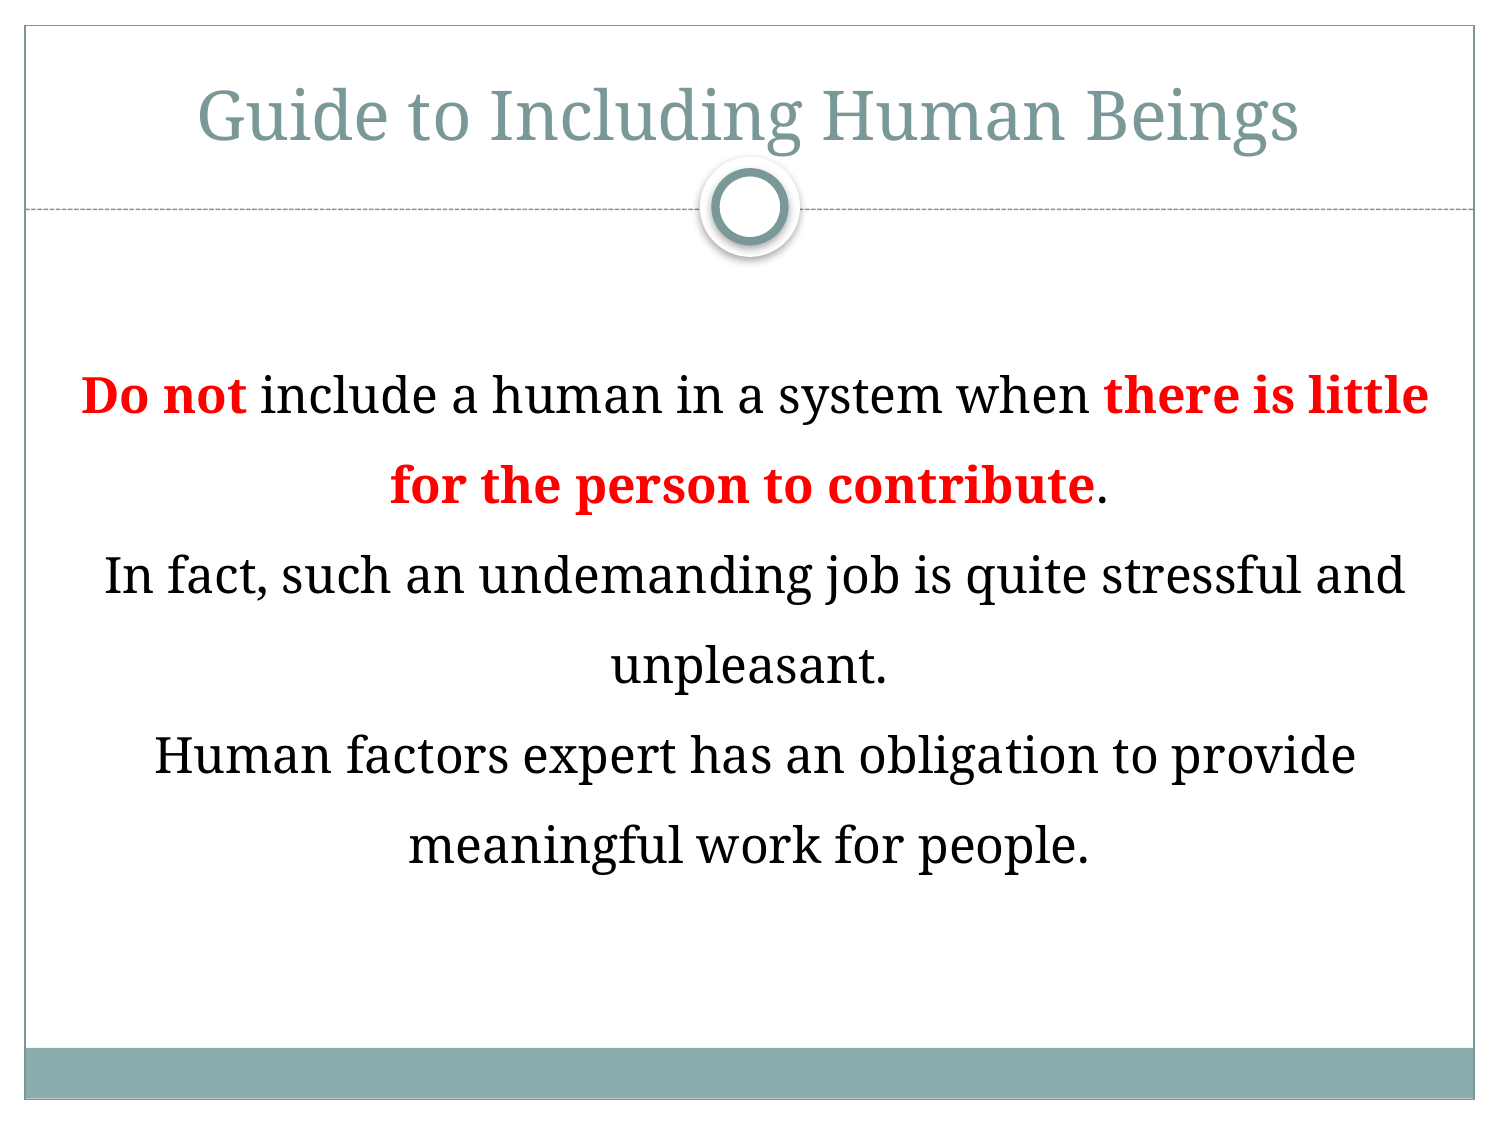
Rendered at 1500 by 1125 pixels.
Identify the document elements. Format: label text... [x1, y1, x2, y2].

text_box Do not include a human in a system when there is little for the person to contribute. In fact, such an undemanding job is quite stressful and unpleasant. Human factors expert has an obligation to provide meaningful work for people. [53, 326, 1459, 881]
title Guide to Including Human Beings [49, 37, 1450, 162]
